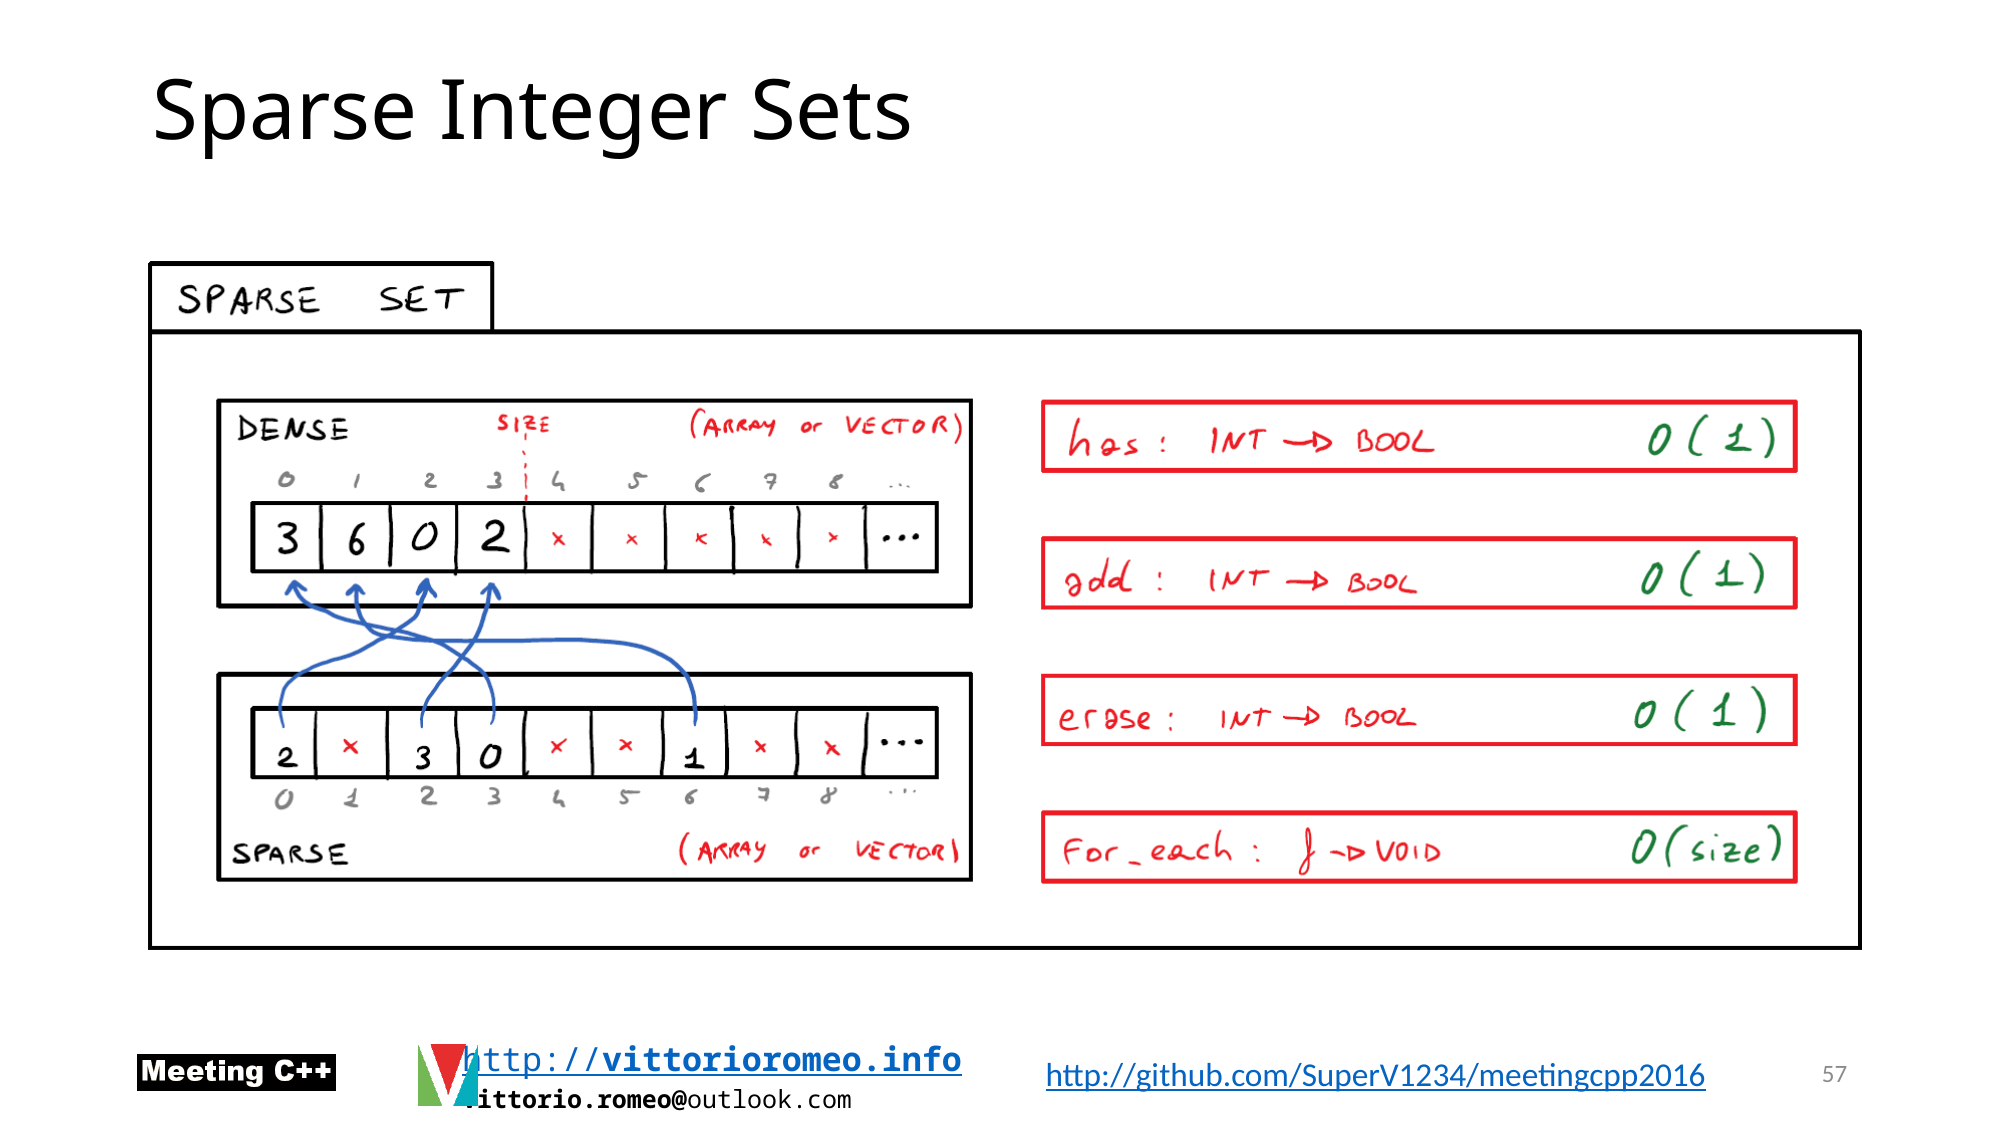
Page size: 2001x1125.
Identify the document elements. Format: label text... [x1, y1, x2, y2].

picture [418, 1044, 478, 1106]
picture [137, 1054, 336, 1091]
title Sparse Integer Sets [137, 59, 1863, 166]
slide_number 57 [1793, 1042, 1863, 1103]
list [137, 255, 1861, 961]
